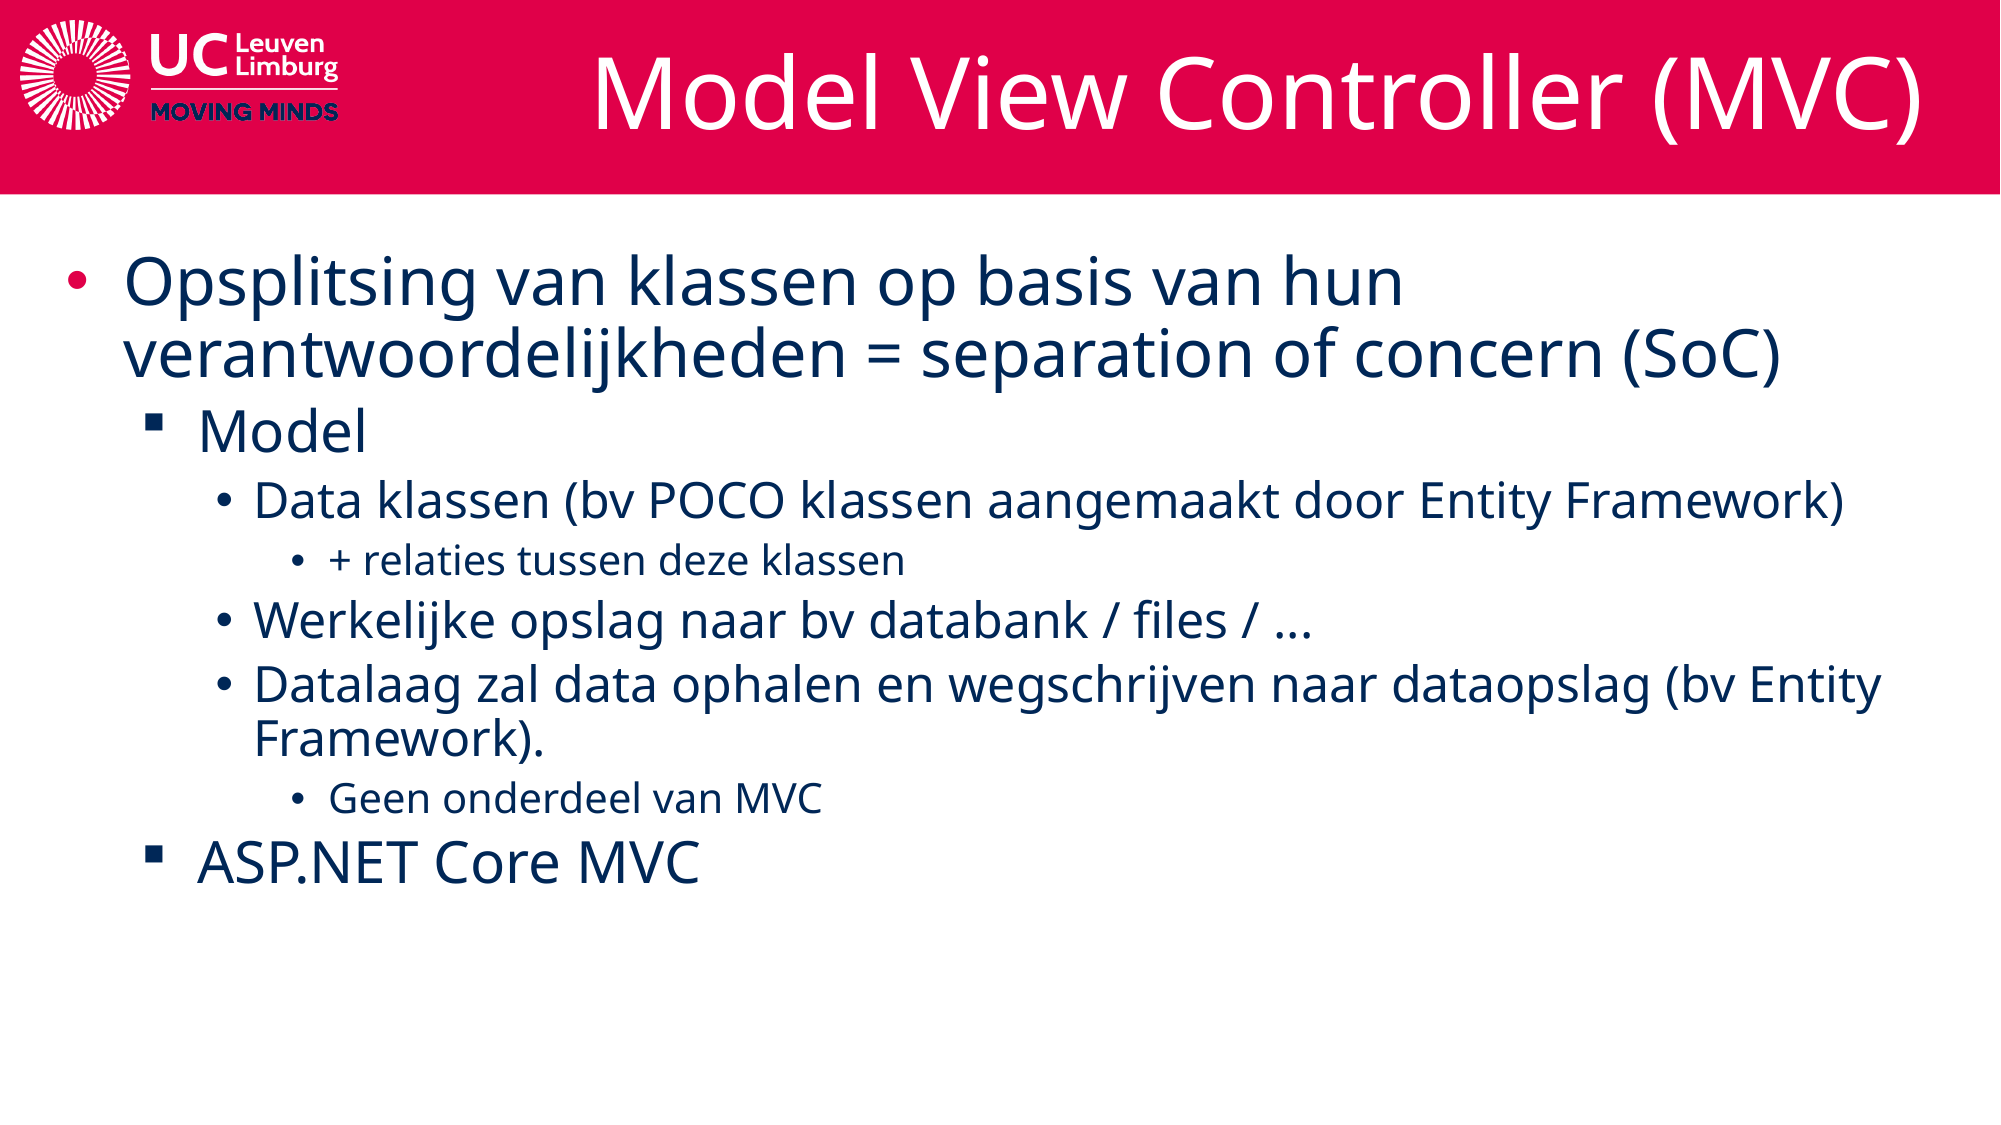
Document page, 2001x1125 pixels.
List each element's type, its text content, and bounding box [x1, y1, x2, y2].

picture [20, 20, 338, 130]
list Opsplitsing van klassen op basis van hun verantwoordelijkheden = separation of concern (SoC) Model Data klassen (bv POCO klassen aangemaakt door Entity Framework) + relaties tussen deze klassen Werkelijke opslag naar bv databank / files / ... Datalaag zal data ophalen en wegschrijven naar dataopslag (bv Entity Framework). Geen onderdeel van MVC ASP.NET Core MVC [50, 240, 1940, 1078]
title Model View Controller (MVC) [358, 0, 1940, 195]
